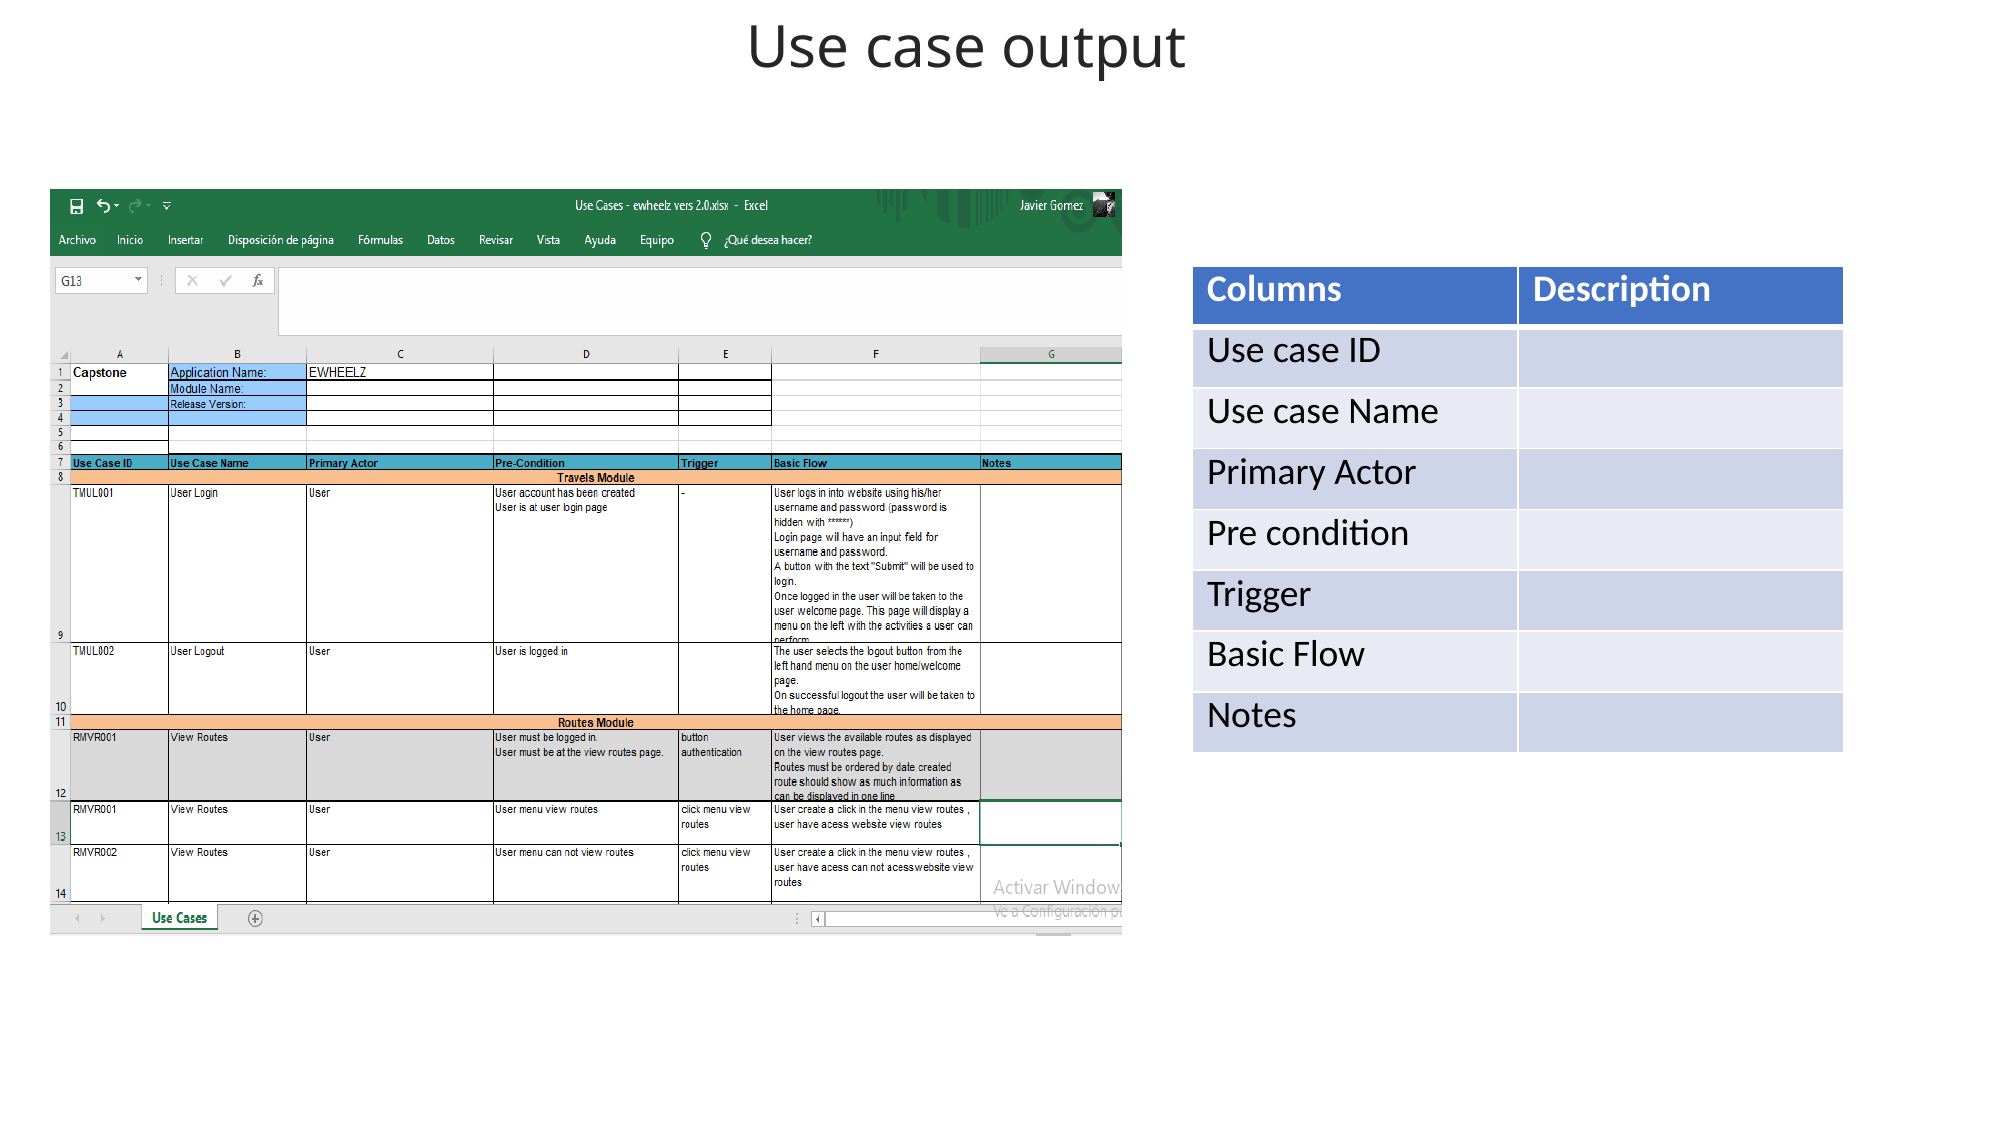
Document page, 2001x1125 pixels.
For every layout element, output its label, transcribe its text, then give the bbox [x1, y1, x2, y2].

table_cell Notes [1193, 693, 1517, 752]
table_header Columns [1193, 267, 1517, 324]
table_cell Trigger [1193, 571, 1517, 630]
list Use case output [17, 8, 1916, 89]
picture [50, 189, 1122, 936]
table_cell Basic Flow [1193, 632, 1517, 691]
table_cell Primary Actor [1193, 449, 1517, 509]
table_cell [1519, 693, 1843, 752]
table_cell Use case ID [1193, 330, 1517, 387]
table_cell [1519, 510, 1843, 569]
table_cell [1519, 330, 1843, 387]
table_header Description [1519, 267, 1843, 324]
table_cell Pre condition [1193, 510, 1517, 569]
table_cell [1519, 632, 1843, 691]
table_cell Use case Name [1193, 389, 1517, 448]
table_cell [1519, 389, 1843, 448]
table_cell [1519, 449, 1843, 509]
table_cell [1519, 571, 1843, 630]
